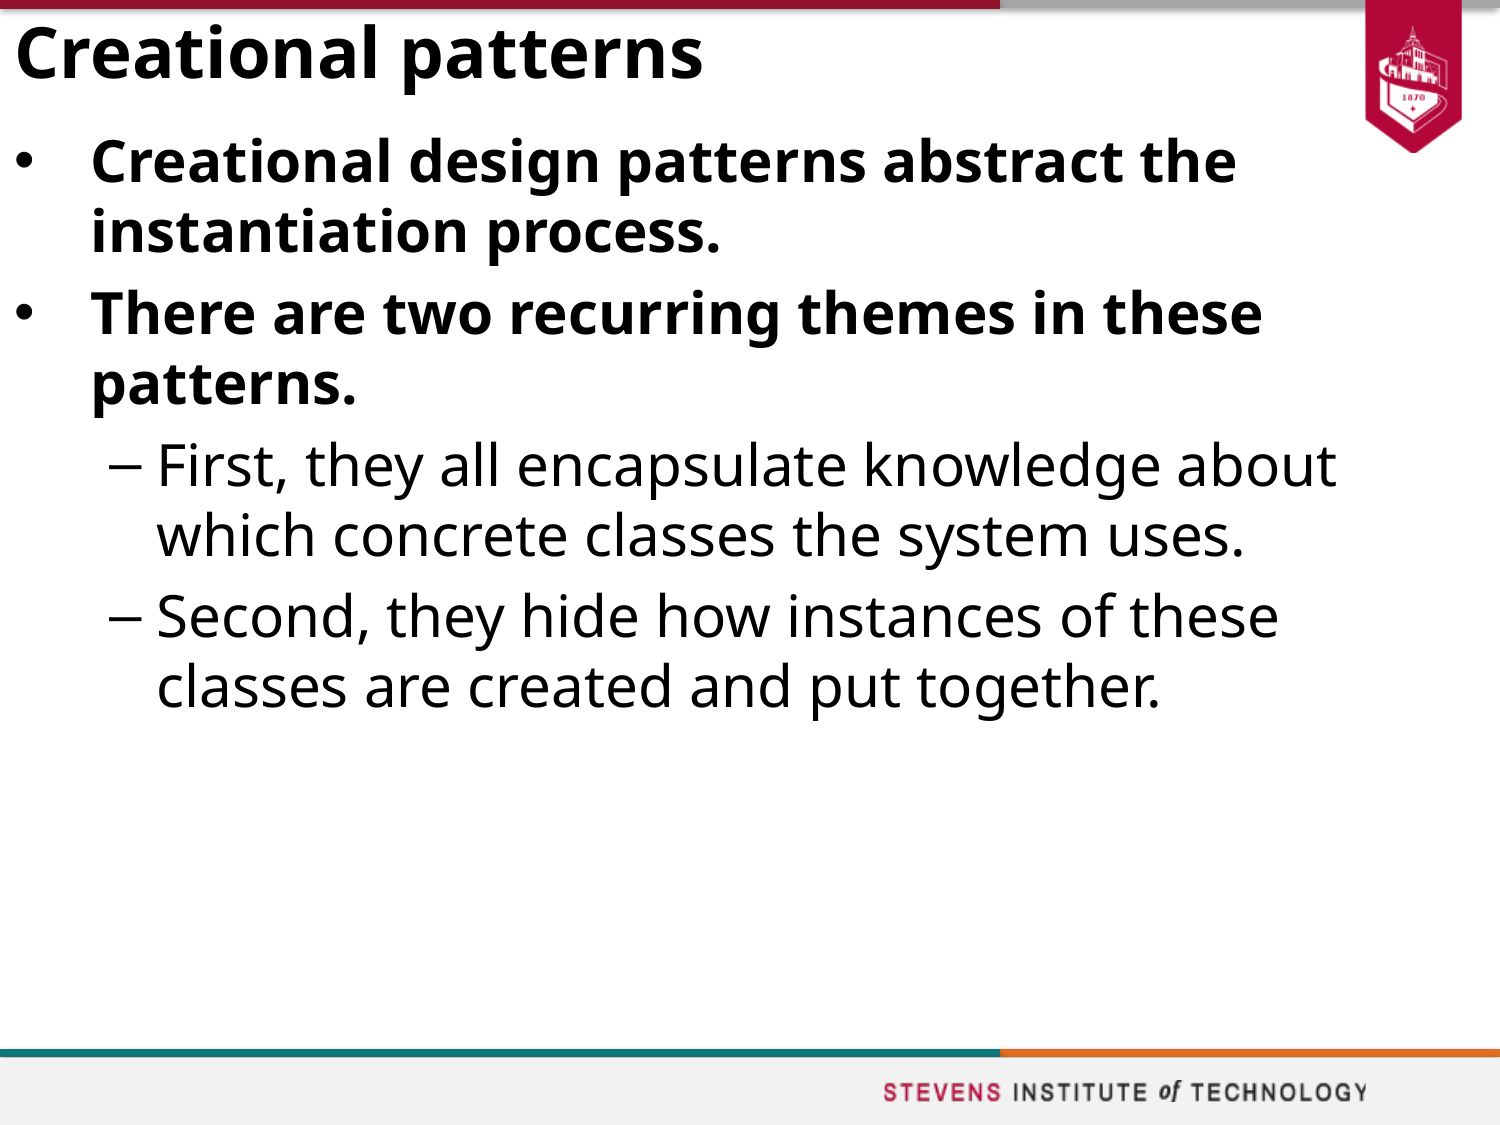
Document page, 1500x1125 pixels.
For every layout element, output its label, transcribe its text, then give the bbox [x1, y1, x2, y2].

title Creational patterns [0, 0, 1489, 118]
list Creational design patterns abstract the instantiation process. There are two recurring themes in these patterns. First, they all encapsulate knowledge about which concrete classes the system uses. Second, they hide how instances of these classes are created and put together. [0, 117, 1463, 754]
